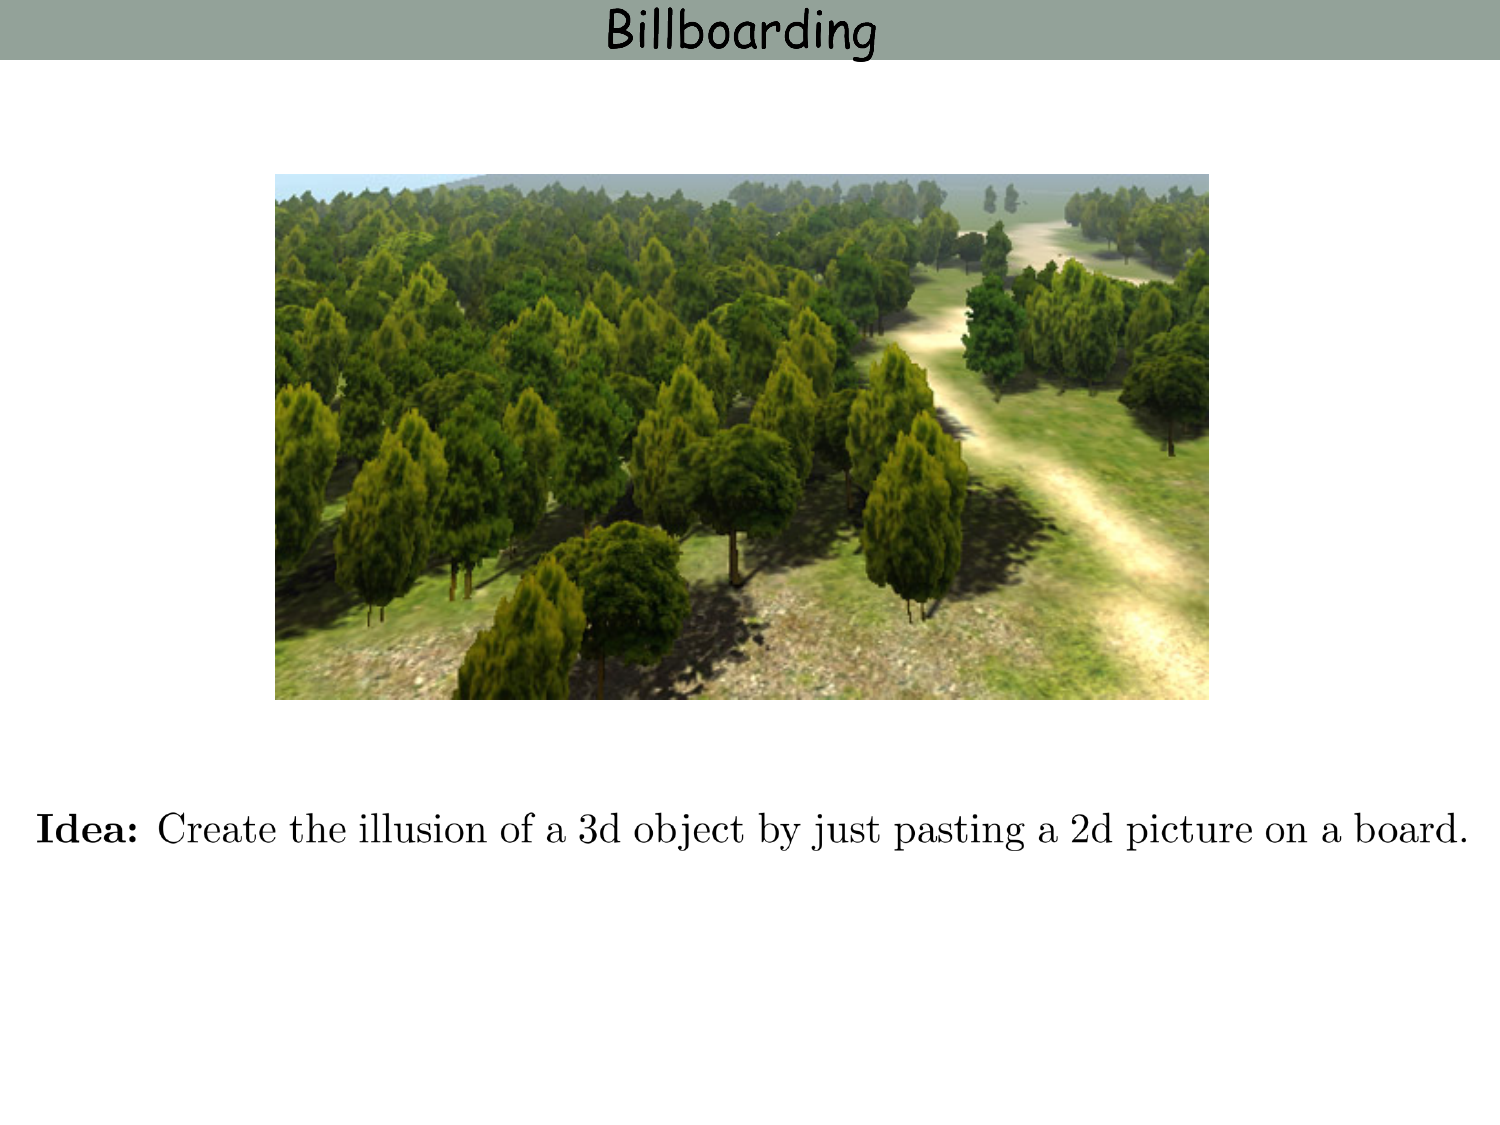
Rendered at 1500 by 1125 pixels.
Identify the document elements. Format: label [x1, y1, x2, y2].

picture [607, 7, 876, 62]
picture [37, 812, 1466, 852]
picture [274, 174, 1209, 701]
